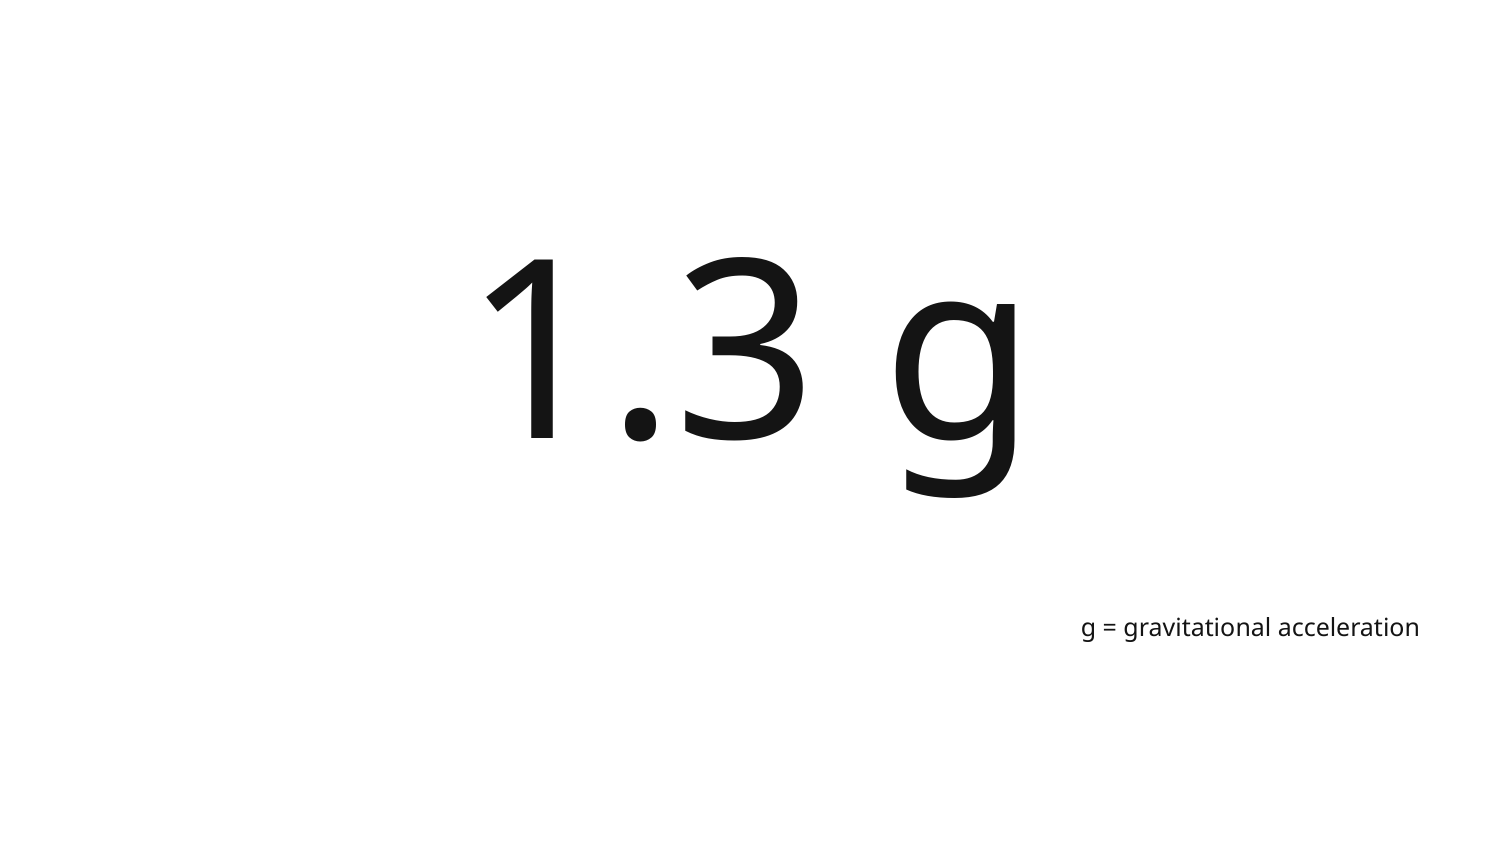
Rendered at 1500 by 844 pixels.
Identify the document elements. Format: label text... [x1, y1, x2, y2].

title 1.3 g [51, 181, 1449, 504]
list g = gravitational acceleration [51, 517, 1449, 731]
